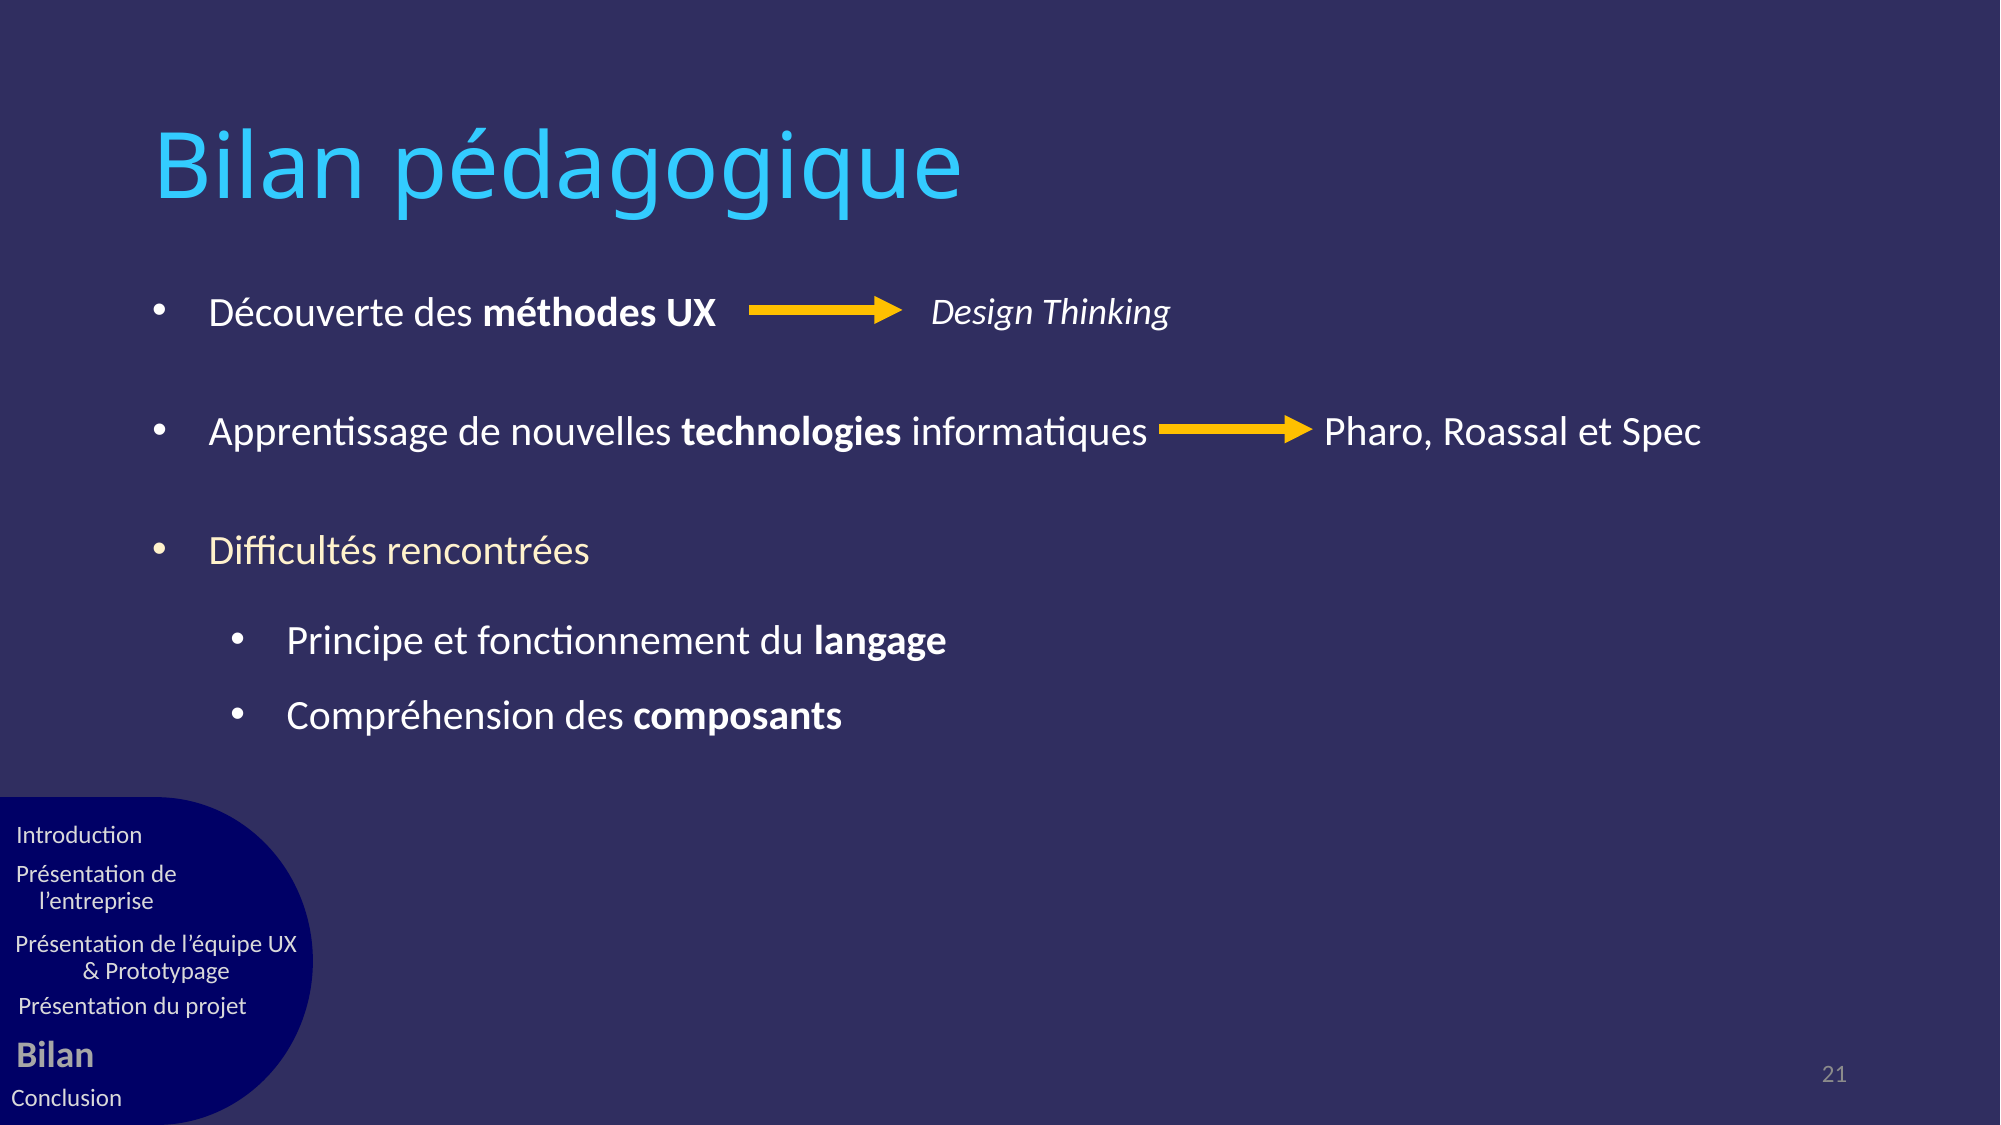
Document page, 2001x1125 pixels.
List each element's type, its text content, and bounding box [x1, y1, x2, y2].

slide_number 21 [1412, 1042, 1863, 1103]
title Bilan pédagogique [137, 59, 1863, 278]
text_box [0, 798, 317, 1125]
text_box Apprentissage de nouvelles technologies informatiques [137, 396, 1279, 462]
text_box Principe et fonctionnement du langage Compréhension des composants [215, 580, 1357, 746]
text_box Difficultés rencontrées [137, 515, 1656, 581]
text_box Design Thinking [916, 279, 1486, 340]
text_box Pharo, Roassal et Spec [1309, 396, 1822, 462]
text_box Découverte des méthodes UX [137, 277, 1656, 343]
